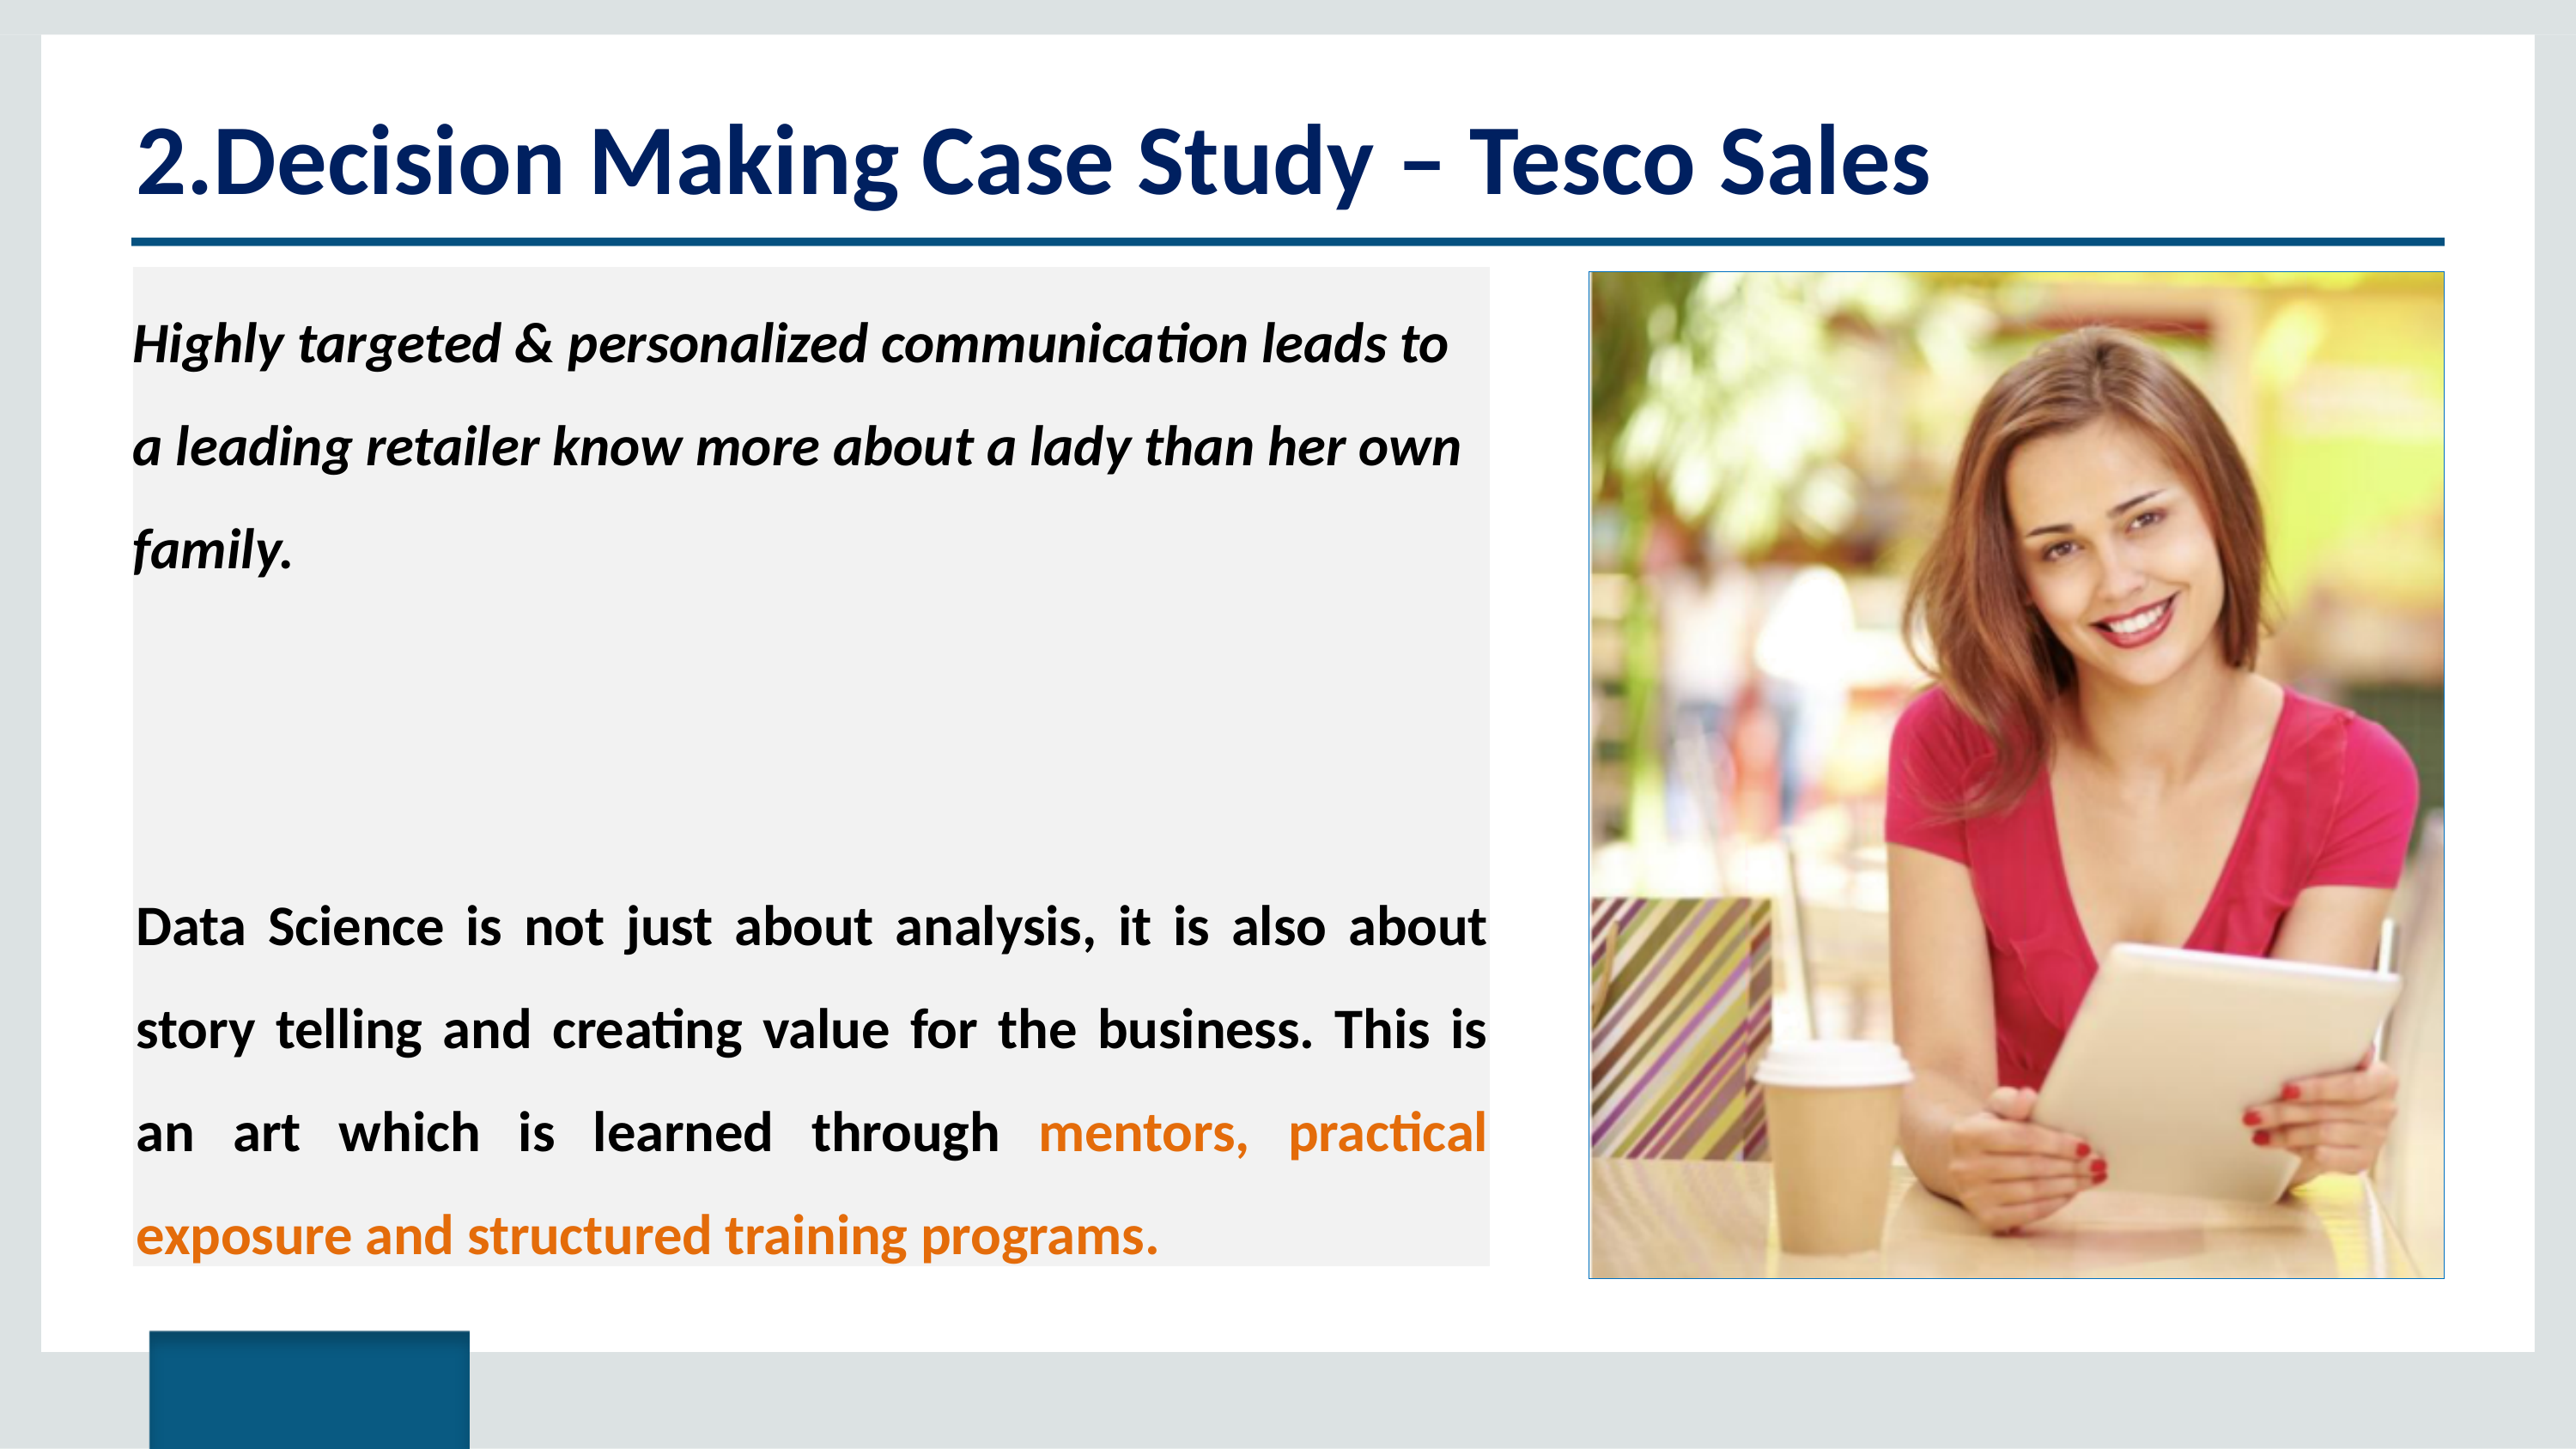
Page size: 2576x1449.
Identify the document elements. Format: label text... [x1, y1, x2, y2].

picture [1588, 271, 2445, 1280]
title 2.Decision Making Case Study – Tesco Sales [132, 91, 2394, 337]
text_box [2394, 237, 2445, 246]
text_box Highly targeted & personalized communication leads to a leading retailer know more about a lady than her own family. Data Science is not just about analysis, it is also about story telling and creating value for the business. This is an art which is learned through mentors, practical exposure and structured training programs. [132, 267, 1490, 1267]
picture [149, 1331, 470, 1449]
